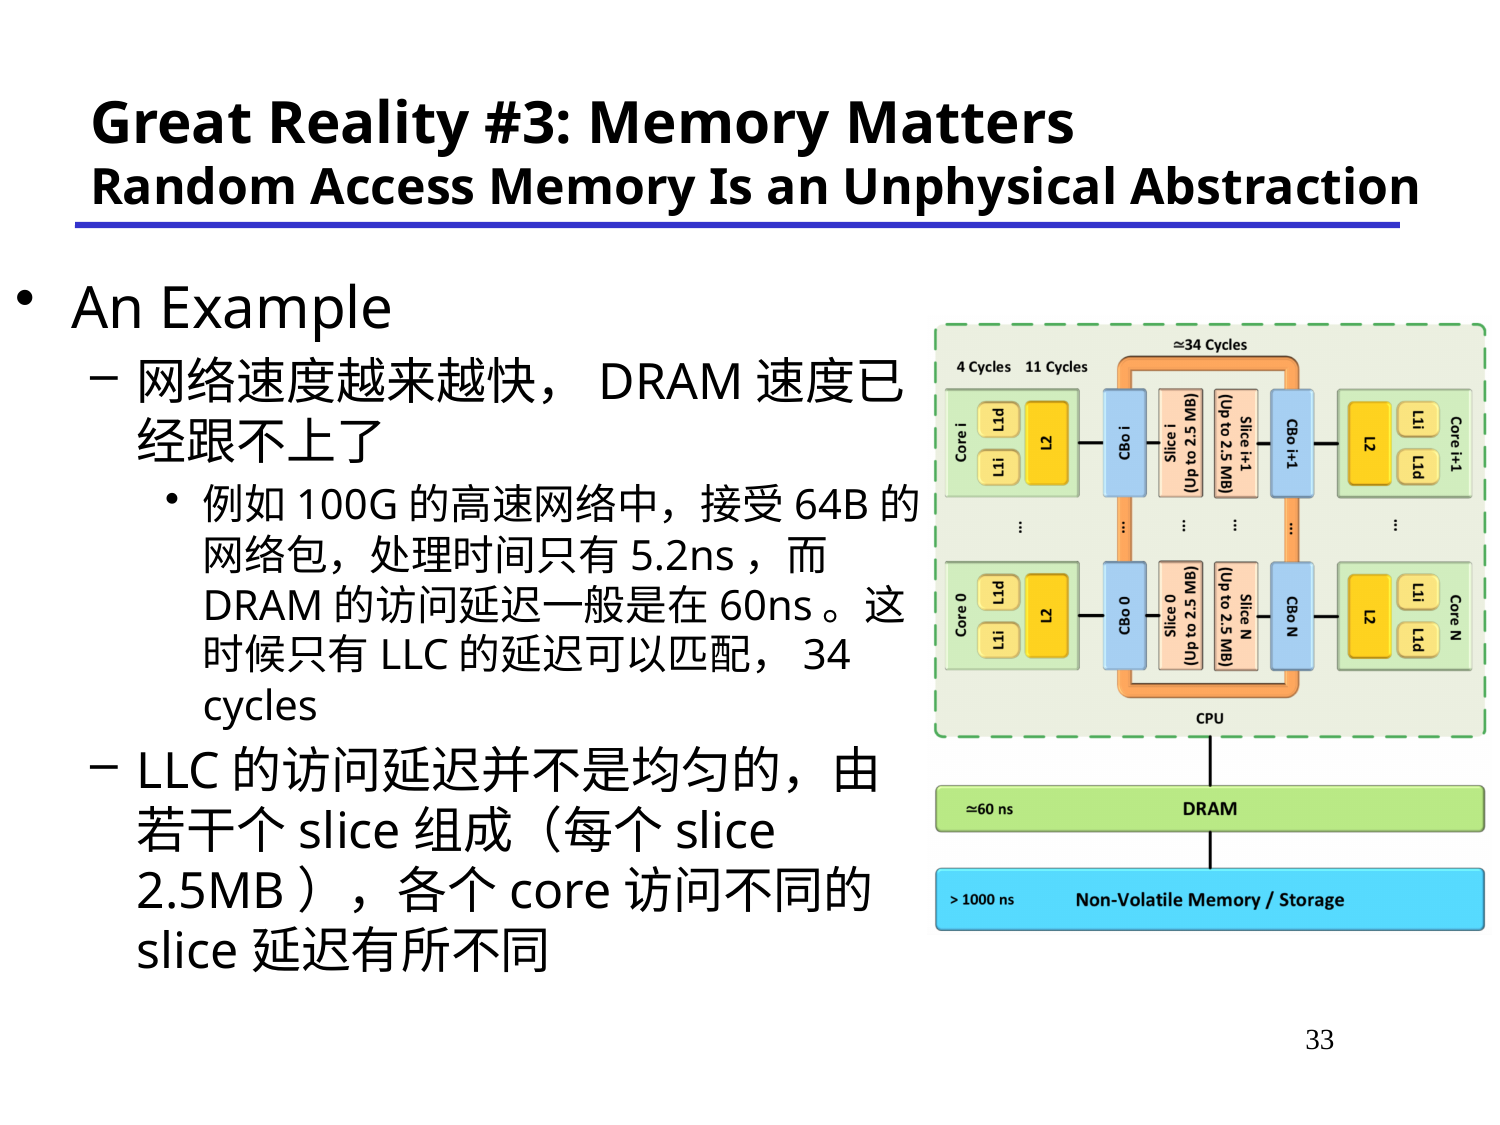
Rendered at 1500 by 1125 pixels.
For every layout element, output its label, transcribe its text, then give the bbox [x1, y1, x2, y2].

slide_number 33 [1137, 1012, 1351, 1088]
list An Example 网络速度越来越快，DRAM速度已经跟不上了 例如100G的高速网络中，接受64B的网络包，处理时间只有5.2ns，而DRAM的访问延迟一般是在60ns。这时候只有LLC的延迟可以匹配，34 cycles LLC的访问延迟并不是均匀的，由若干个slice组成（每个slice 2.5MB），各个core访问不同的slice延迟有所不同 [0, 262, 939, 988]
title Great Reality #3: Memory Matters Random Access Memory Is an Unphysical Abstraction [75, 75, 1471, 225]
picture [926, 314, 1492, 935]
